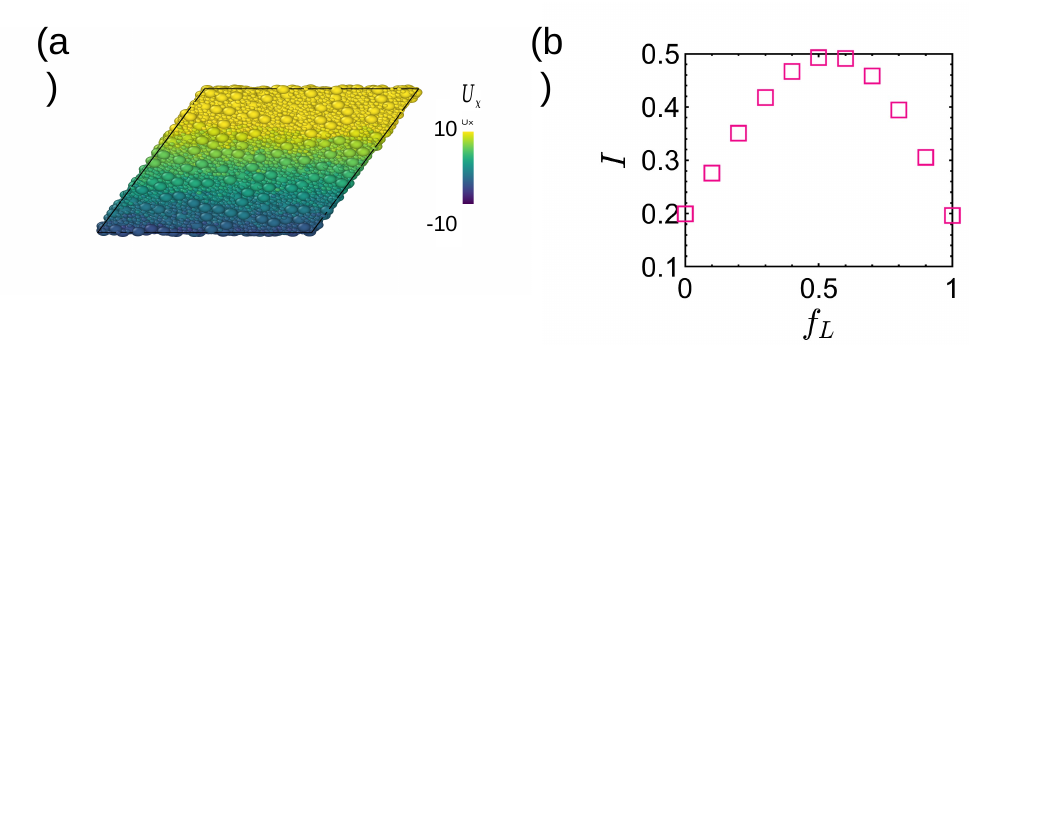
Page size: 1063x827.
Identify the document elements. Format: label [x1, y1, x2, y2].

text_box [0, 2, 970, 345]
